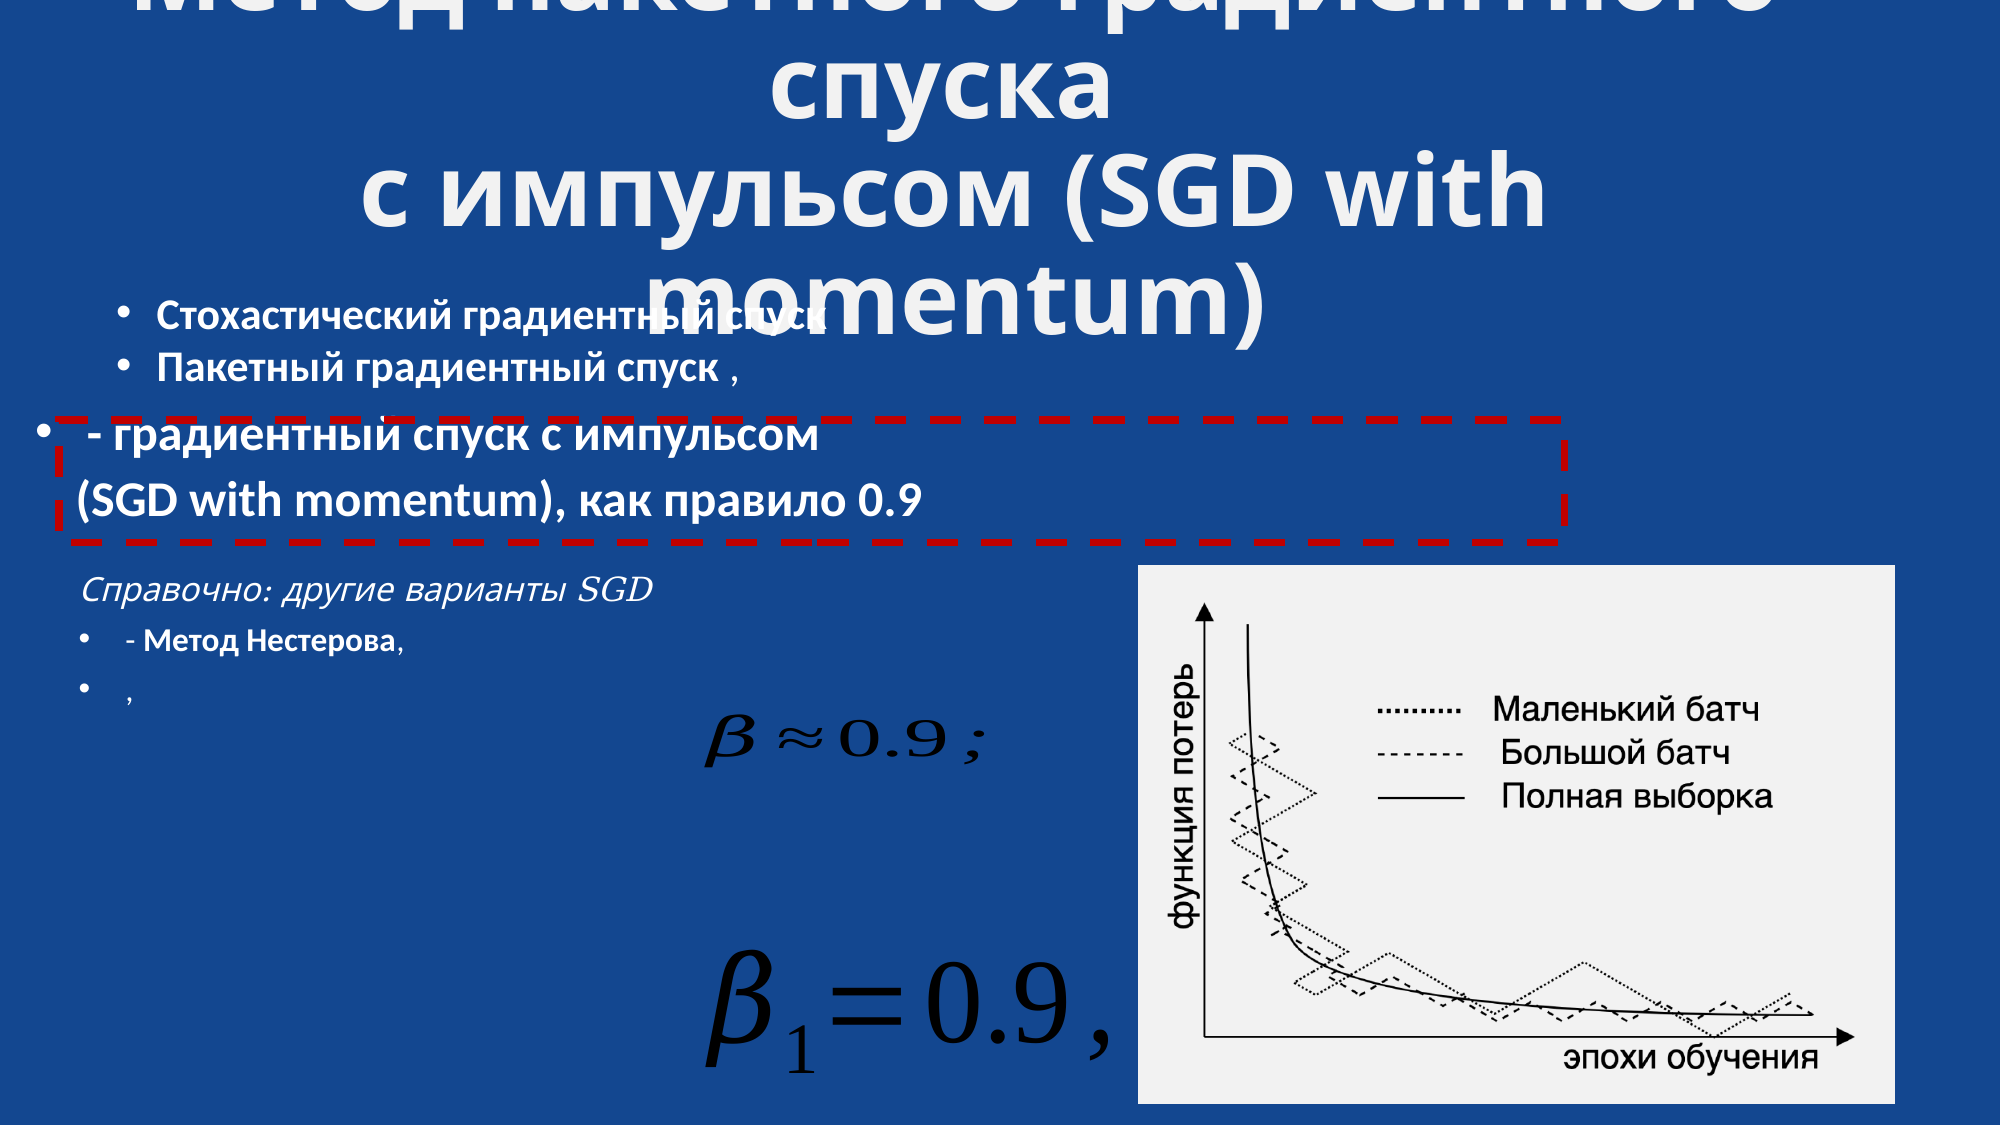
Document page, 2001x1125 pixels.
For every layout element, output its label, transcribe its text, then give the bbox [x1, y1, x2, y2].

text_box [58, 419, 1565, 544]
title Метод пакетного градиентного спуска с импульсом (SGD with momentum) [42, 49, 1868, 231]
picture [1138, 564, 1895, 1105]
